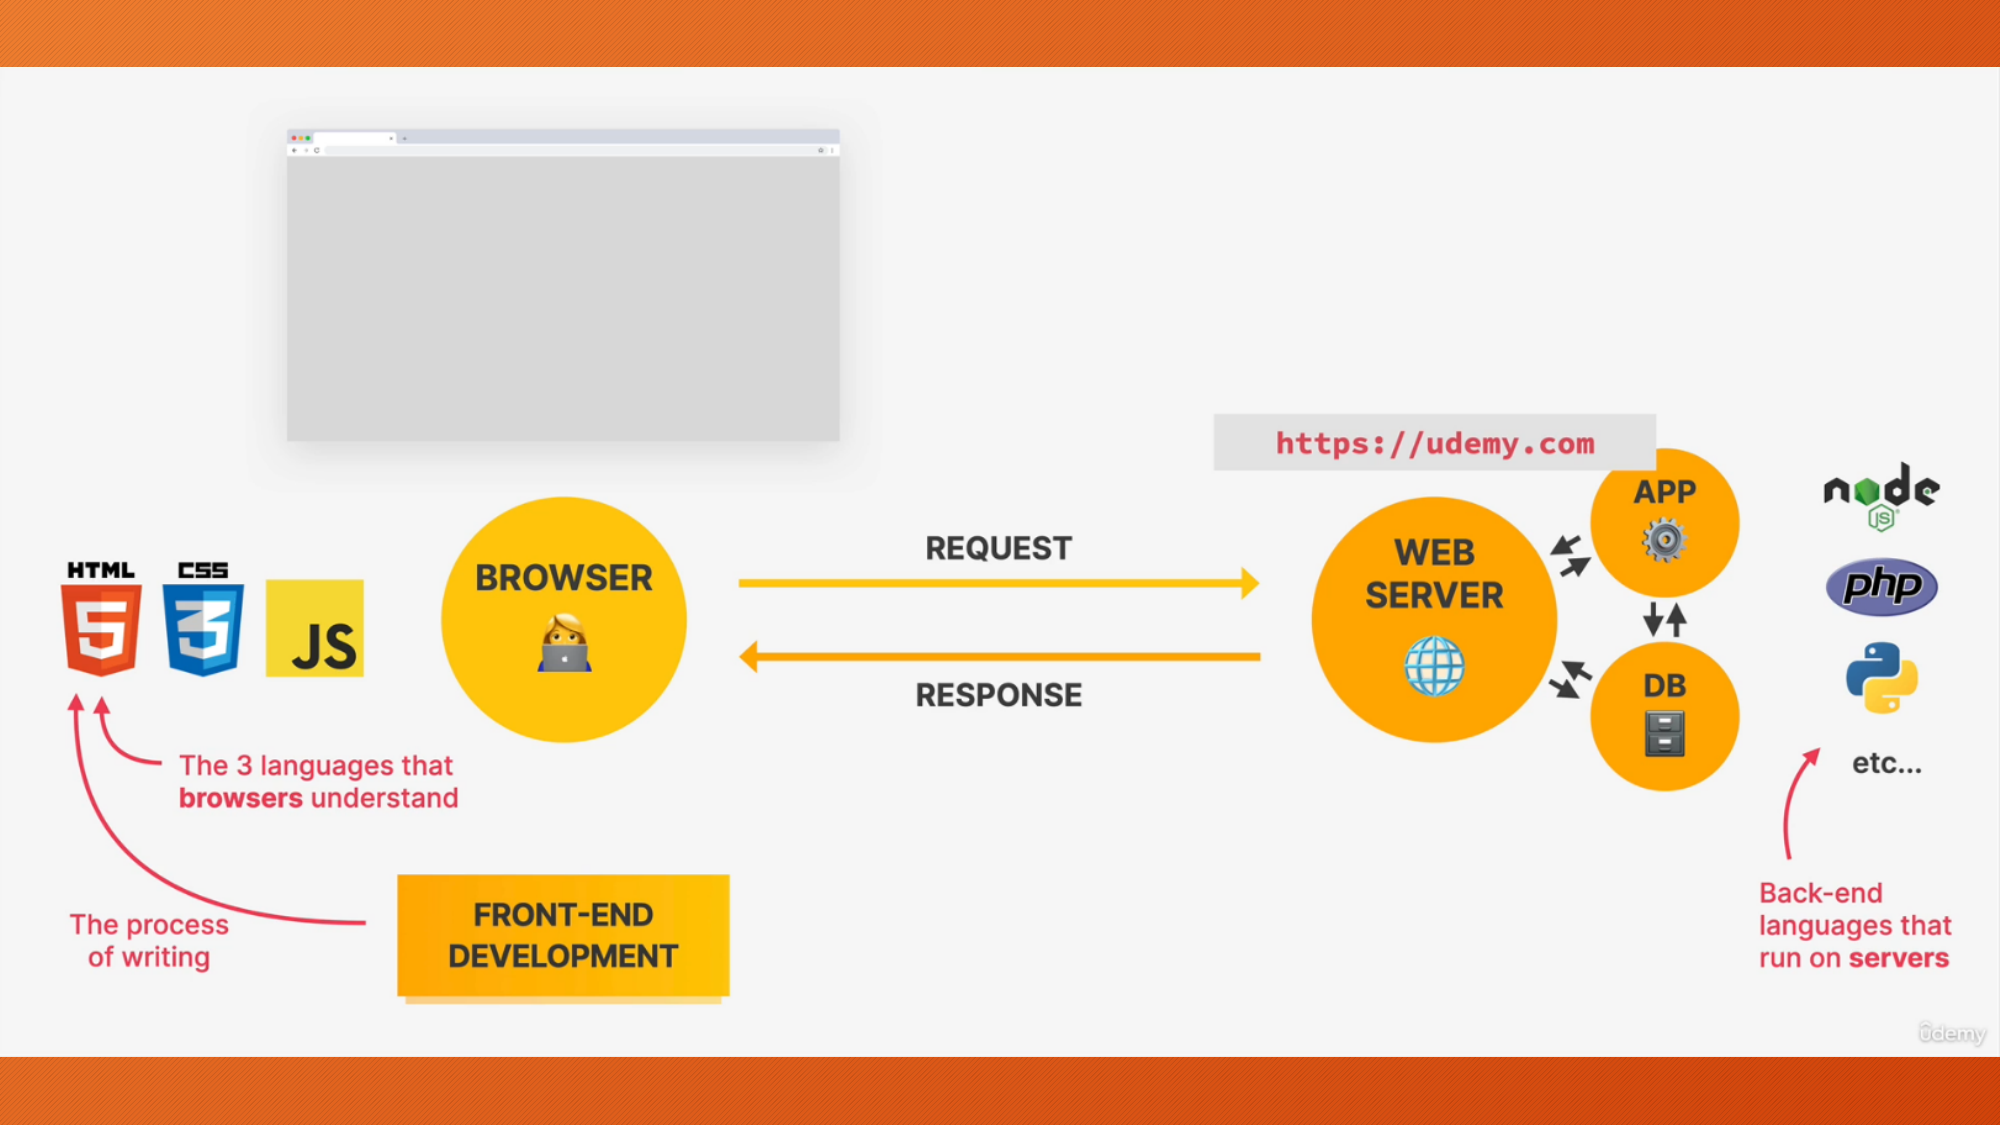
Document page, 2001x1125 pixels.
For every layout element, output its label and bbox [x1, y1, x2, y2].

picture [0, 67, 2000, 1058]
